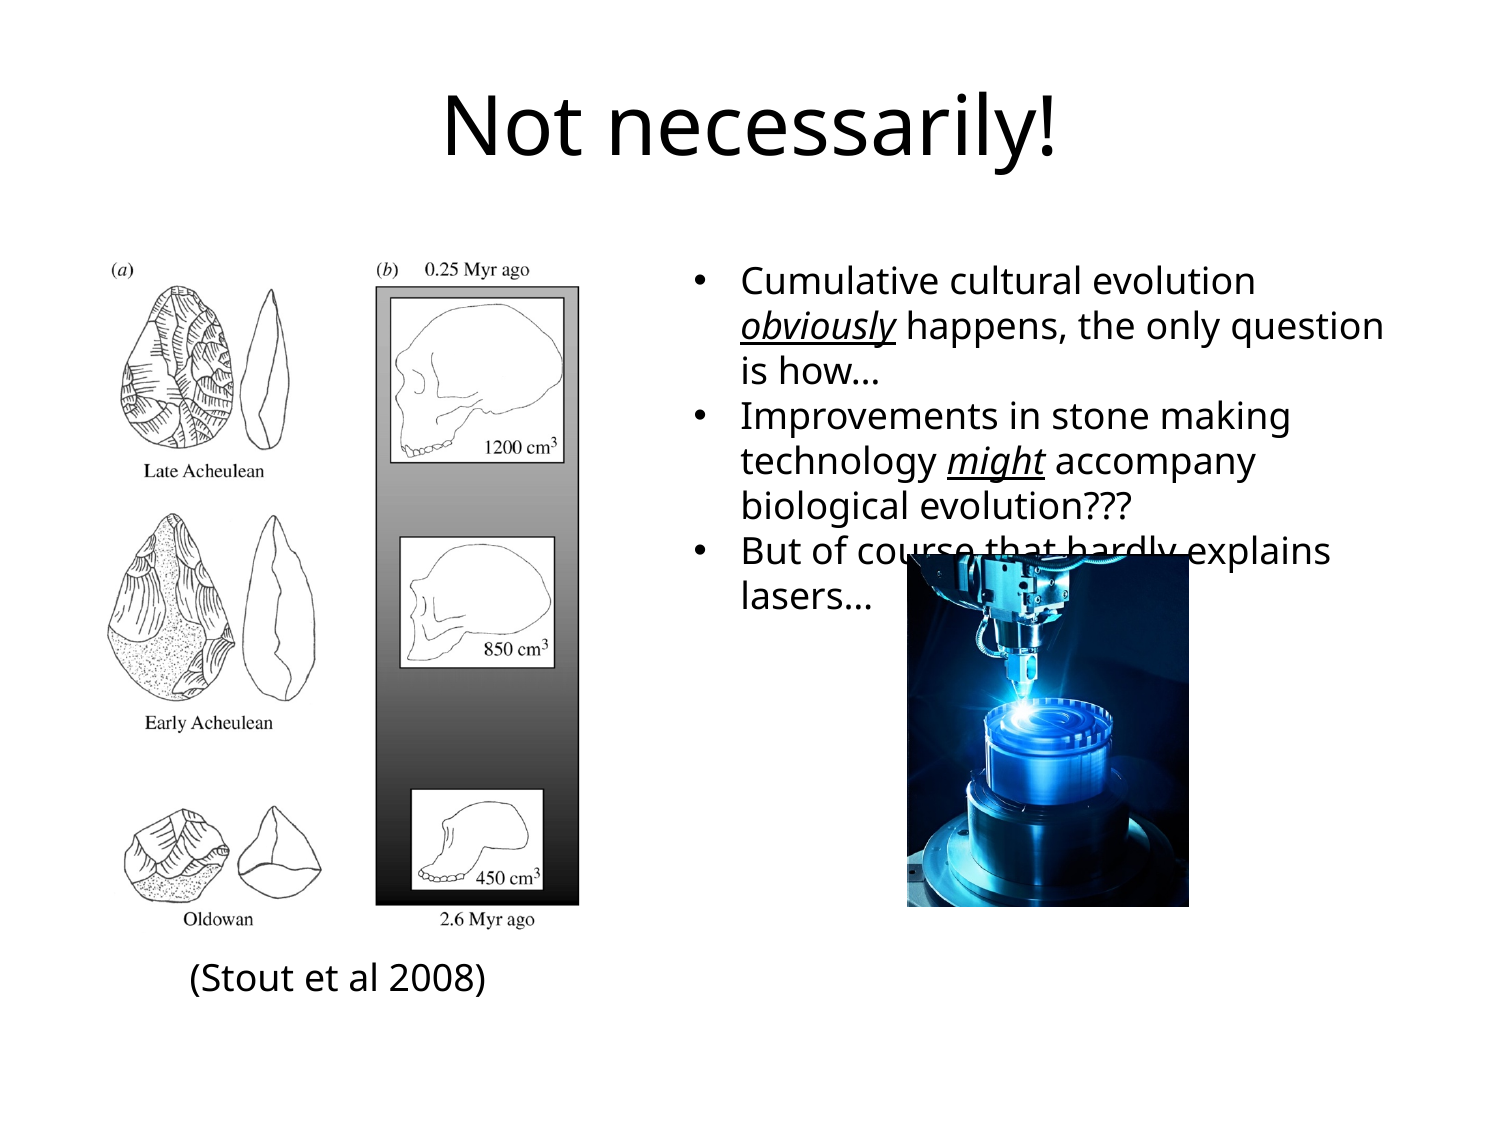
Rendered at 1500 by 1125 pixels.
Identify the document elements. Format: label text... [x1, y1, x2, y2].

text_box (Stout et al 2008) [174, 946, 501, 1007]
title Not necessarily! [103, 59, 1397, 198]
picture [103, 254, 588, 933]
picture [907, 554, 1189, 908]
text_box Cumulative cultural evolution obviously happens, the only question is how… Improvements in stone making technology might accompany biological evolution??? But of course that hardly explains lasers… [678, 249, 1418, 625]
